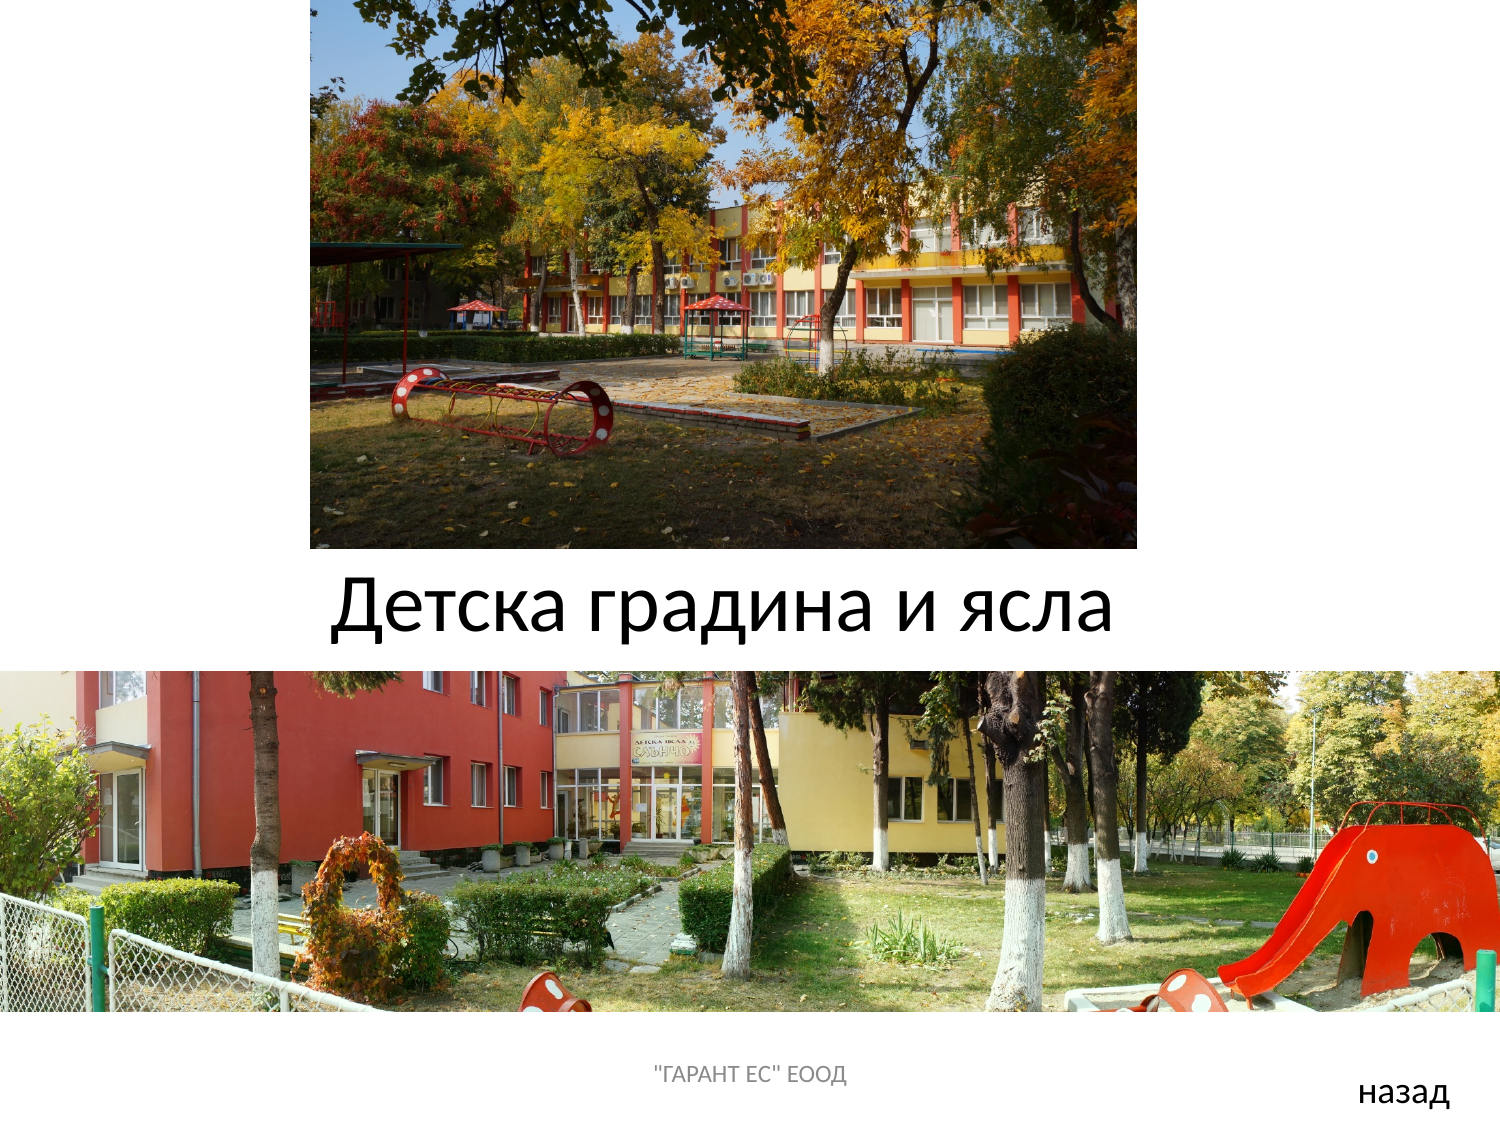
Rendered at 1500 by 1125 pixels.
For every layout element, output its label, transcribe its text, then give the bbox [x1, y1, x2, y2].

title Детска градина и ясла [48, 504, 1399, 669]
picture [0, 671, 1500, 1012]
footer "ГАРАНТ EС" ЕООД [512, 1042, 988, 1103]
picture [309, 0, 1137, 549]
text_box назад [1342, 1058, 1466, 1119]
